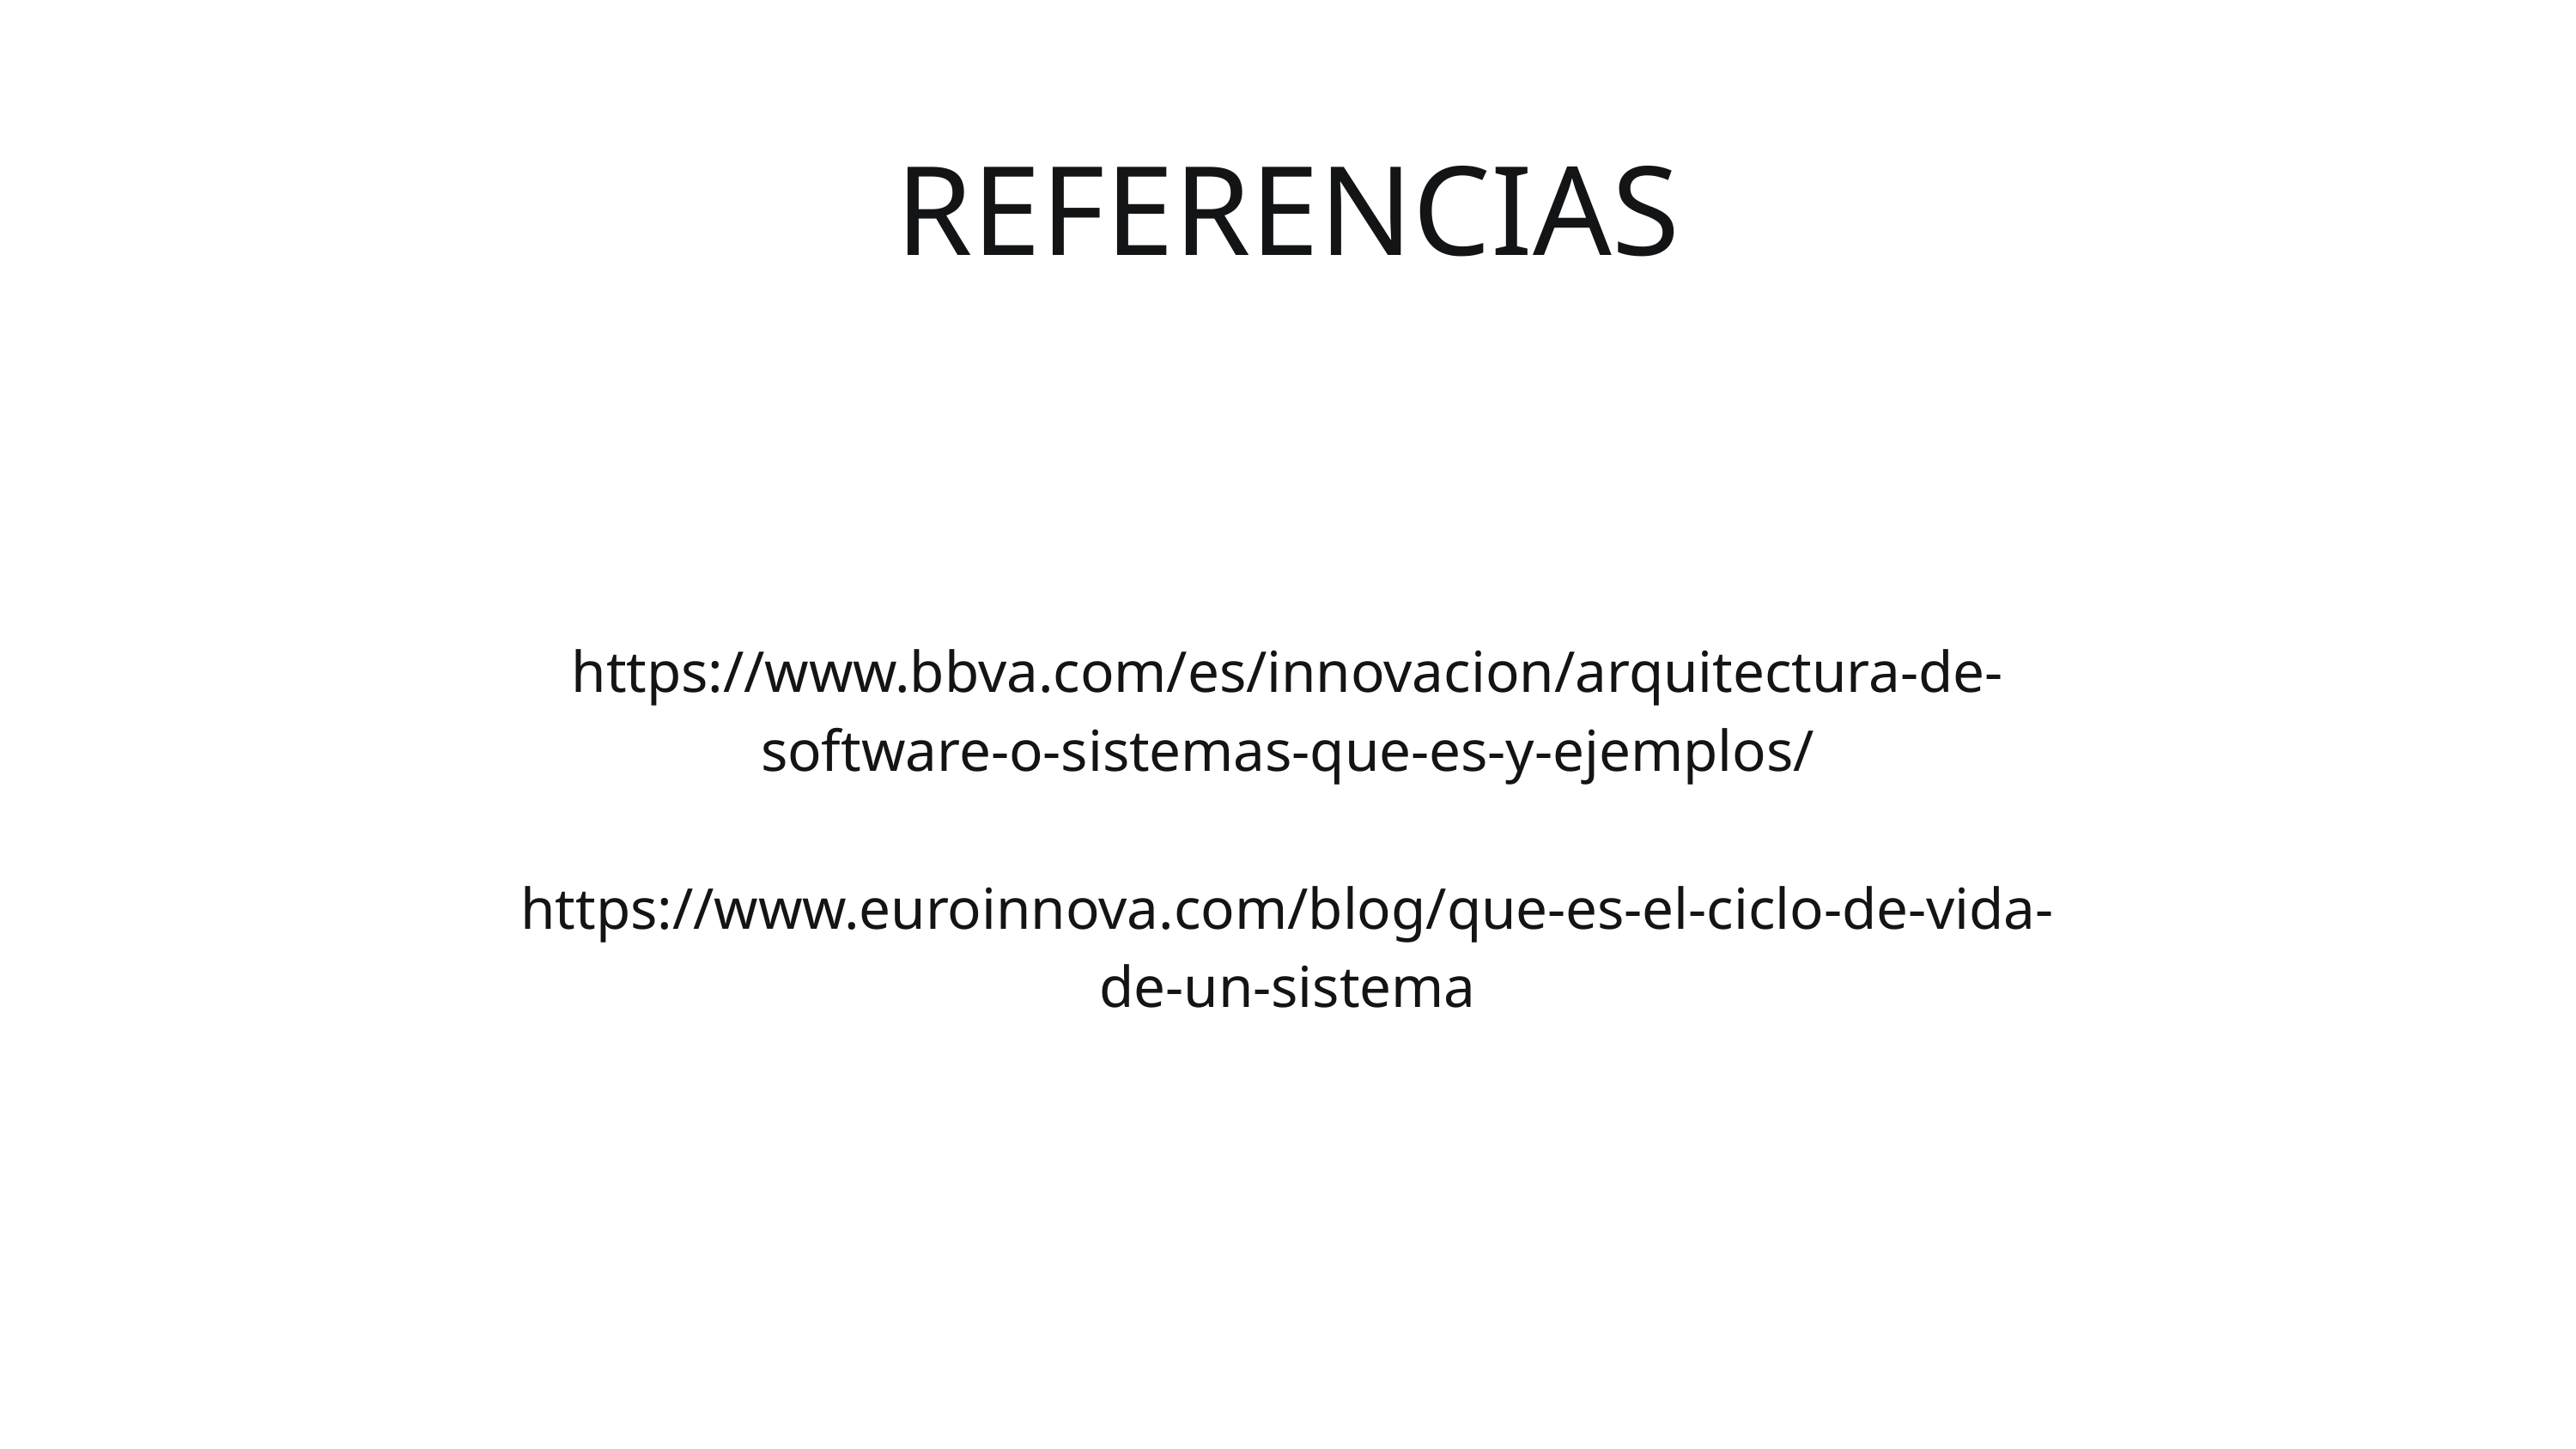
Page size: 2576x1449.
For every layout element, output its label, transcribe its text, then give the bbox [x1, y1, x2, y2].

text_box REFERENCIAS [353, 141, 2256, 281]
text_box https://www.bbva.com/es/innovacion/arquitectura-de-software-o-sistemas-que-es-y-ejemplos/ https://www.euroinnova.com/blog/que-es-el-ciclo-de-vida-de-un-sistema [481, 624, 2095, 1019]
